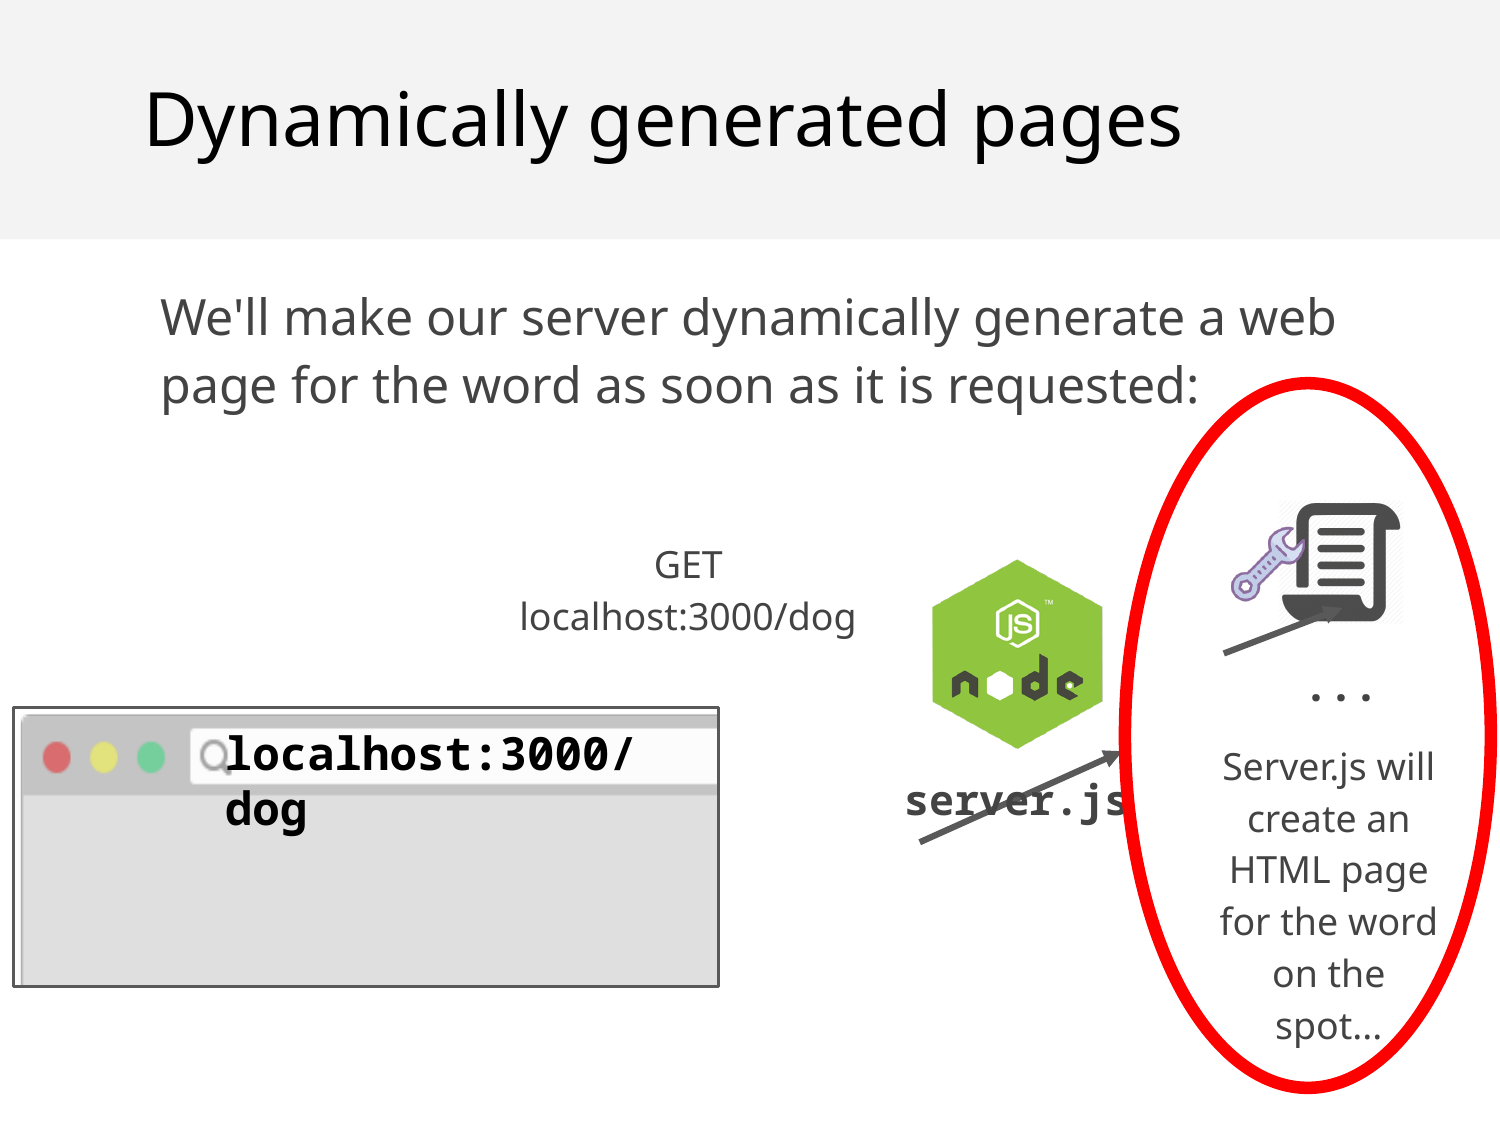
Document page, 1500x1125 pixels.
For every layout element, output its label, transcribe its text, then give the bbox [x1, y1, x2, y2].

picture [1223, 499, 1404, 626]
text_box We'll make our server dynamically generate a web page for the word as soon as it is requested: [145, 260, 1372, 455]
text_box [1124, 383, 1491, 1088]
text_box GET localhost:3000/dog [491, 519, 885, 687]
picture [14, 708, 718, 986]
picture [919, 556, 1114, 752]
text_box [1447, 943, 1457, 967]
text_box ... [1484, 637, 1496, 710]
text_box Dynamically generated pages [128, 56, 1372, 183]
text_box server.js [862, 751, 1130, 824]
